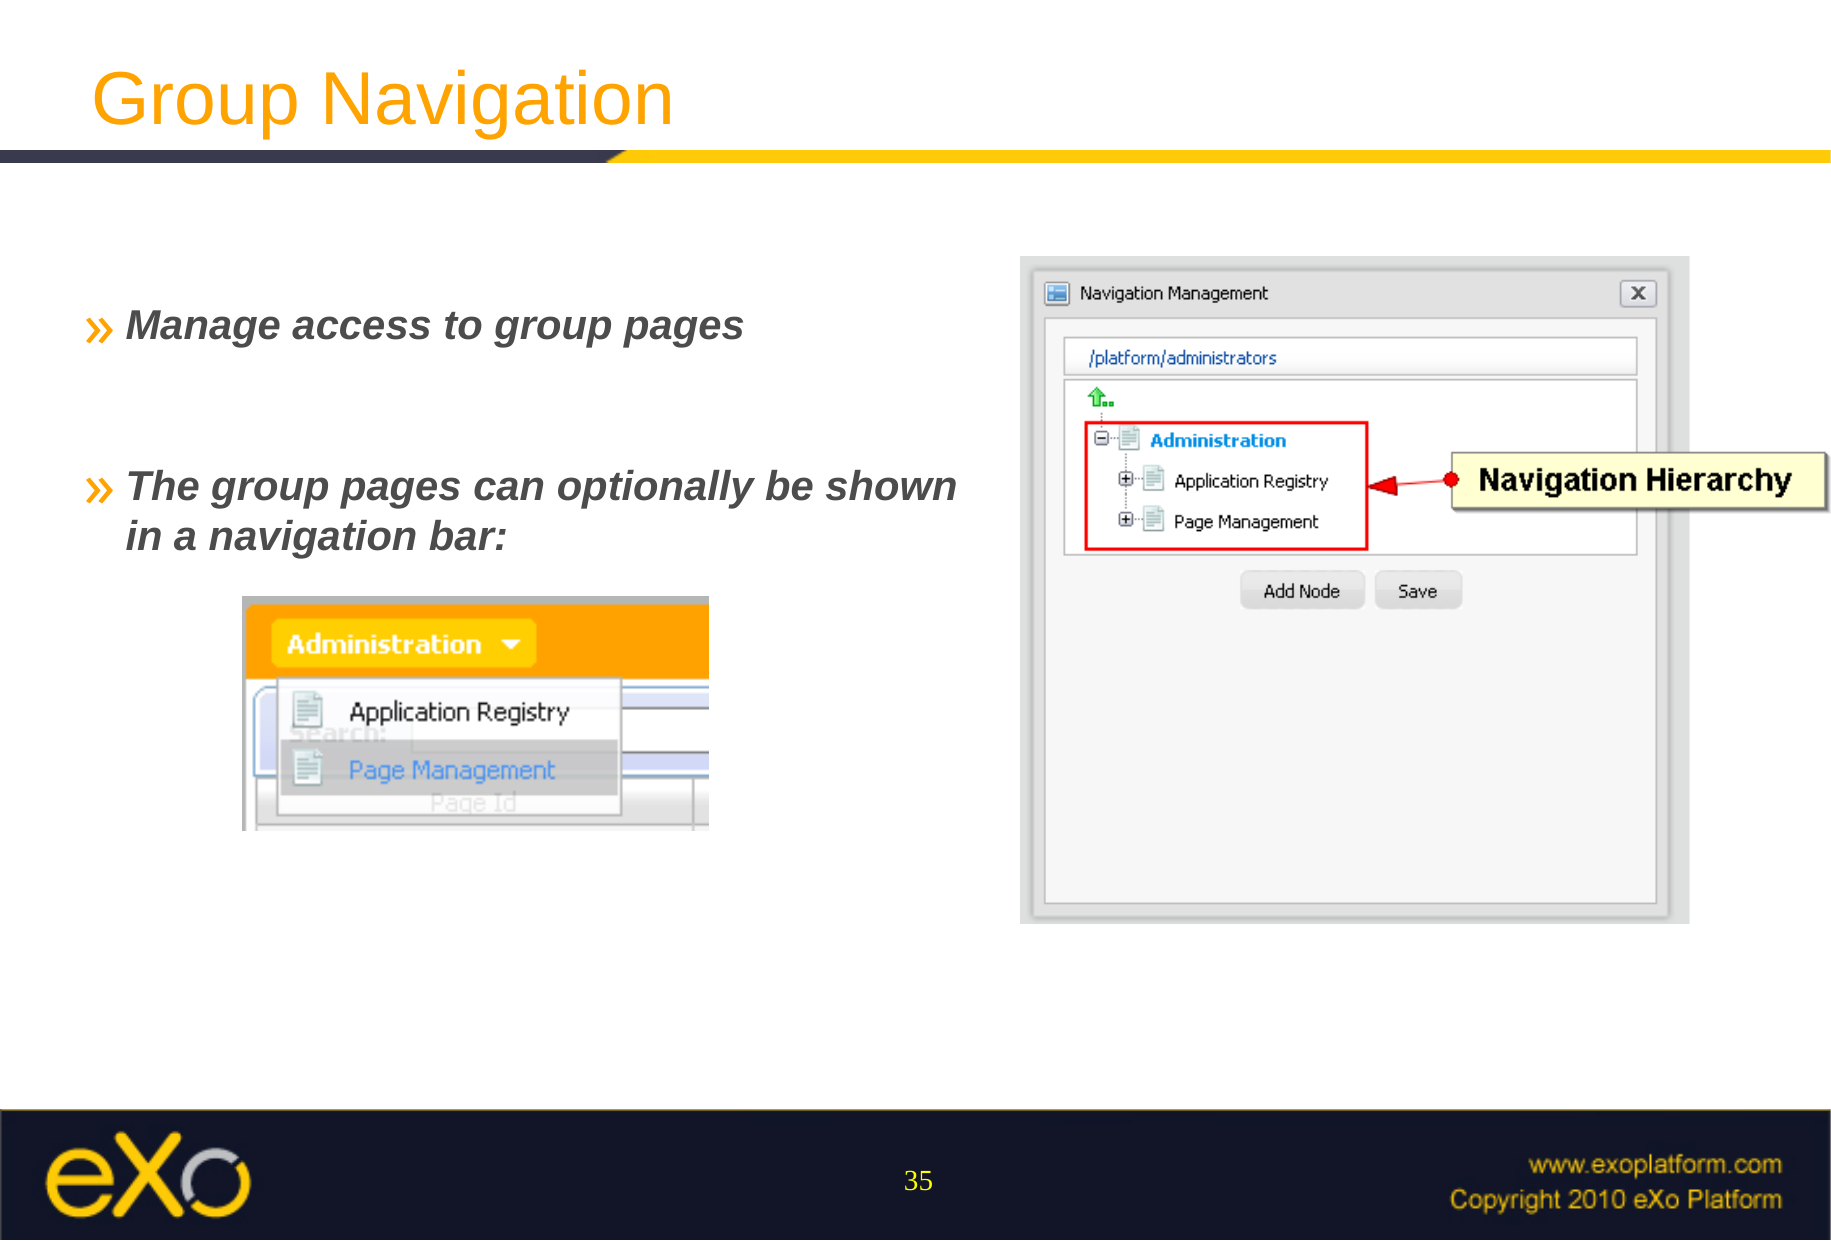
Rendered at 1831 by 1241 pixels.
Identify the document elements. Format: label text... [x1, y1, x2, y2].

picture [0, 150, 1831, 163]
picture [0, 1109, 1831, 1240]
picture [241, 595, 709, 831]
text_box Manage access to group pages The group pages can optionally be shown in a navigation bar: [83, 198, 1731, 1036]
text_box Group Navigation [91, 49, 1739, 151]
picture [1020, 256, 1831, 925]
